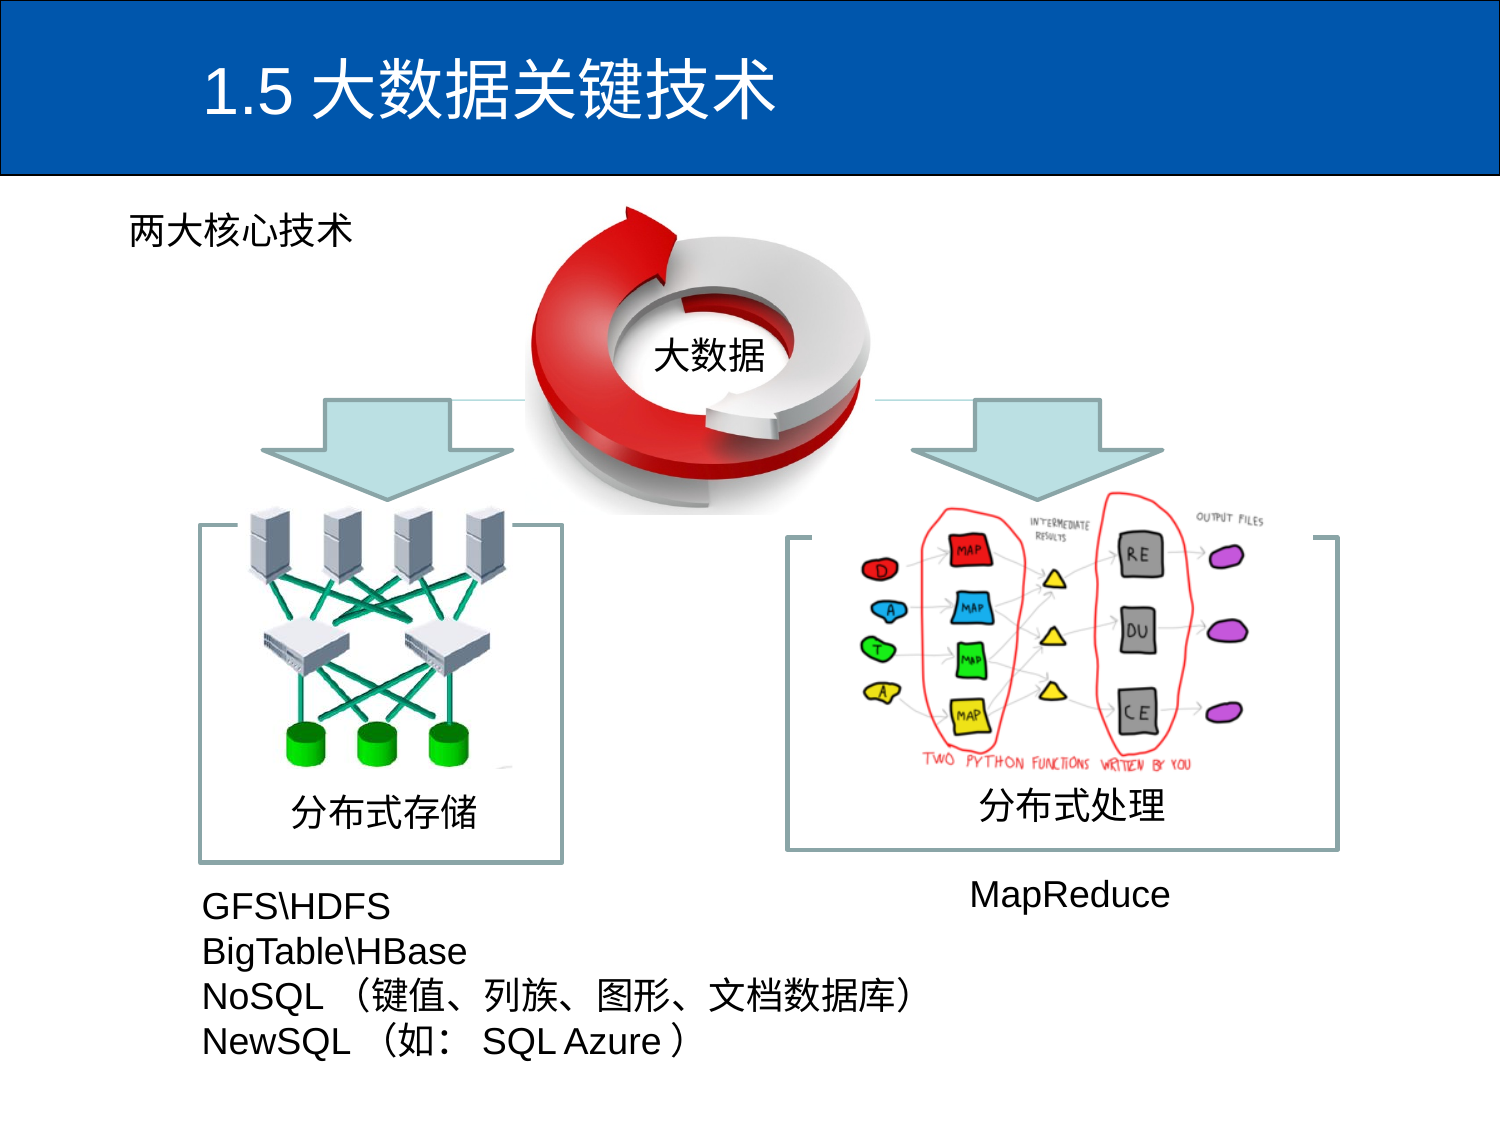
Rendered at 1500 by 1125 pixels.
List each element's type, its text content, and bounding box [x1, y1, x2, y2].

title 1.5大数据关键技术 [187, 12, 1500, 163]
text_box [198, 523, 564, 865]
text_box GFS\HDFS BigTable\HBase NoSQL（键值、列族、图形、文档数据库） NewSQL（如：SQL Azure） [186, 874, 949, 1070]
picture [237, 493, 513, 769]
picture [524, 199, 1313, 776]
text_box 两大核心技术 [113, 199, 369, 260]
text_box 分布式存储 [276, 781, 494, 841]
text_box 分布式处理 [963, 785, 1181, 835]
text_box [910, 397, 1165, 467]
text_box [260, 397, 515, 492]
text_box MapReduce [954, 862, 1186, 923]
text_box [785, 535, 1340, 852]
